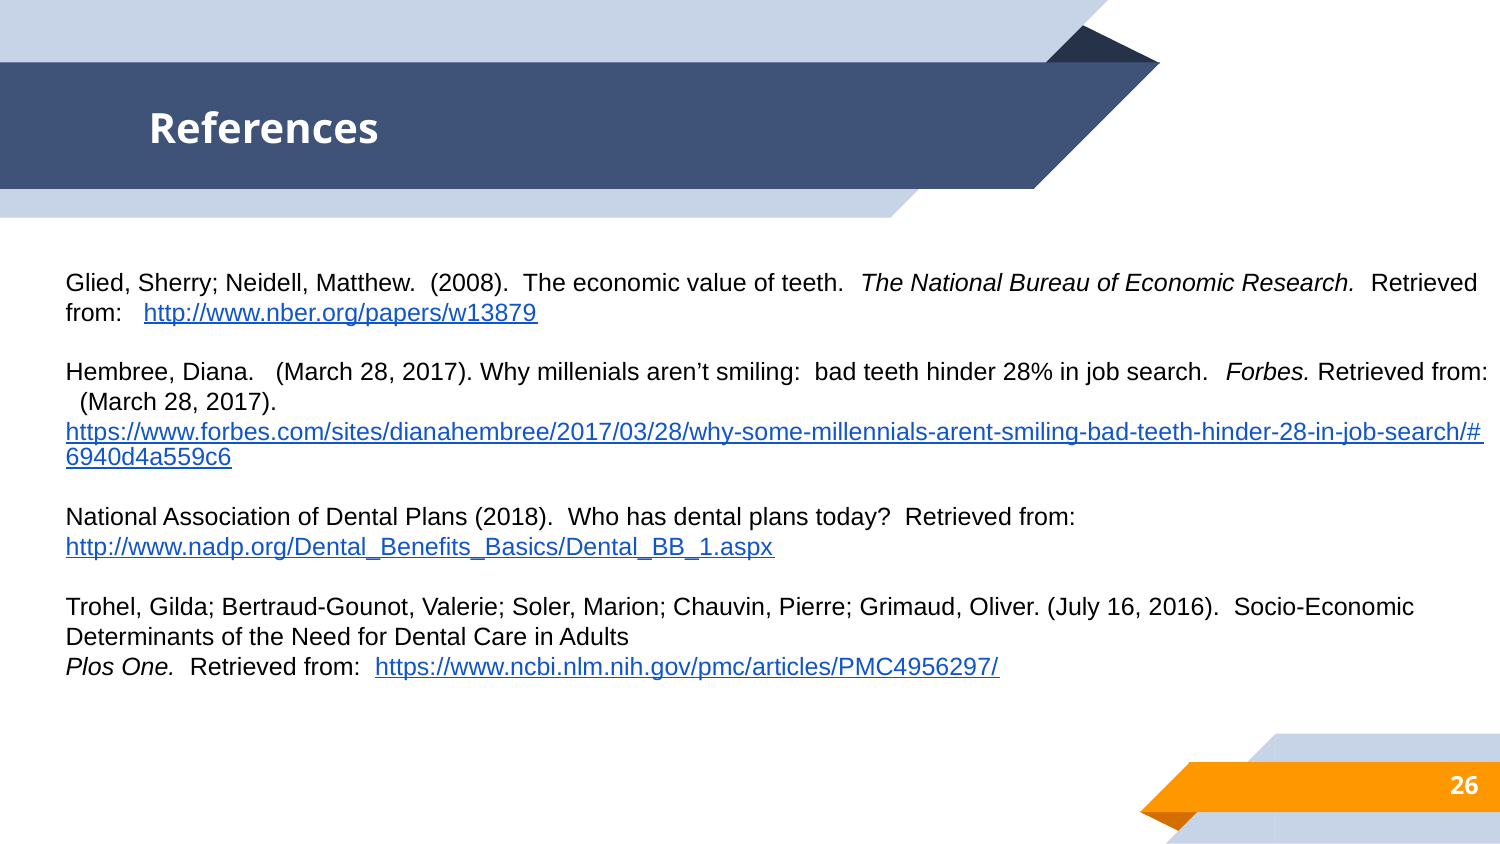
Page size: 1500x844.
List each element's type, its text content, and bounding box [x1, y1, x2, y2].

list Glied, Sherry; Neidell, Matthew. (2008). The economic value of teeth. The National Bureau of Economic Research. Retrieved from: http://www.nber.org/papers/w13879 Hembree, Diana. (March 28, 2017). Why millenials aren’t smiling: bad teeth hinder 28% in job search. Forbes. Retrieved from: (March 28, 2017). https://www.forbes.com/sites/dianahembree/2017/03/28/why-some-millennials-arent-smiling-bad-teeth-hinder-28-in-job-search/#6940d4a559c6 National Association of Dental Plans (2018). Who has dental plans today? Retrieved from: http://www.nadp.org/Dental_Benefits_Basics/Dental_BB_1.aspx Trohel, Gilda; Bertraud-Gounot, Valerie; Soler, Marion; Chauvin, Pierre; Grimaud, Oliver. (July 16, 2016). Socio-Economic Determinants of the Need for Dental Care in Adults Plos One. Retrieved from: https://www.ncbi.nlm.nih.gov/pmc/articles/PMC4956297/ [50, 217, 1500, 734]
title References [133, 64, 1035, 190]
slide_number 26 [1249, 760, 1494, 813]
